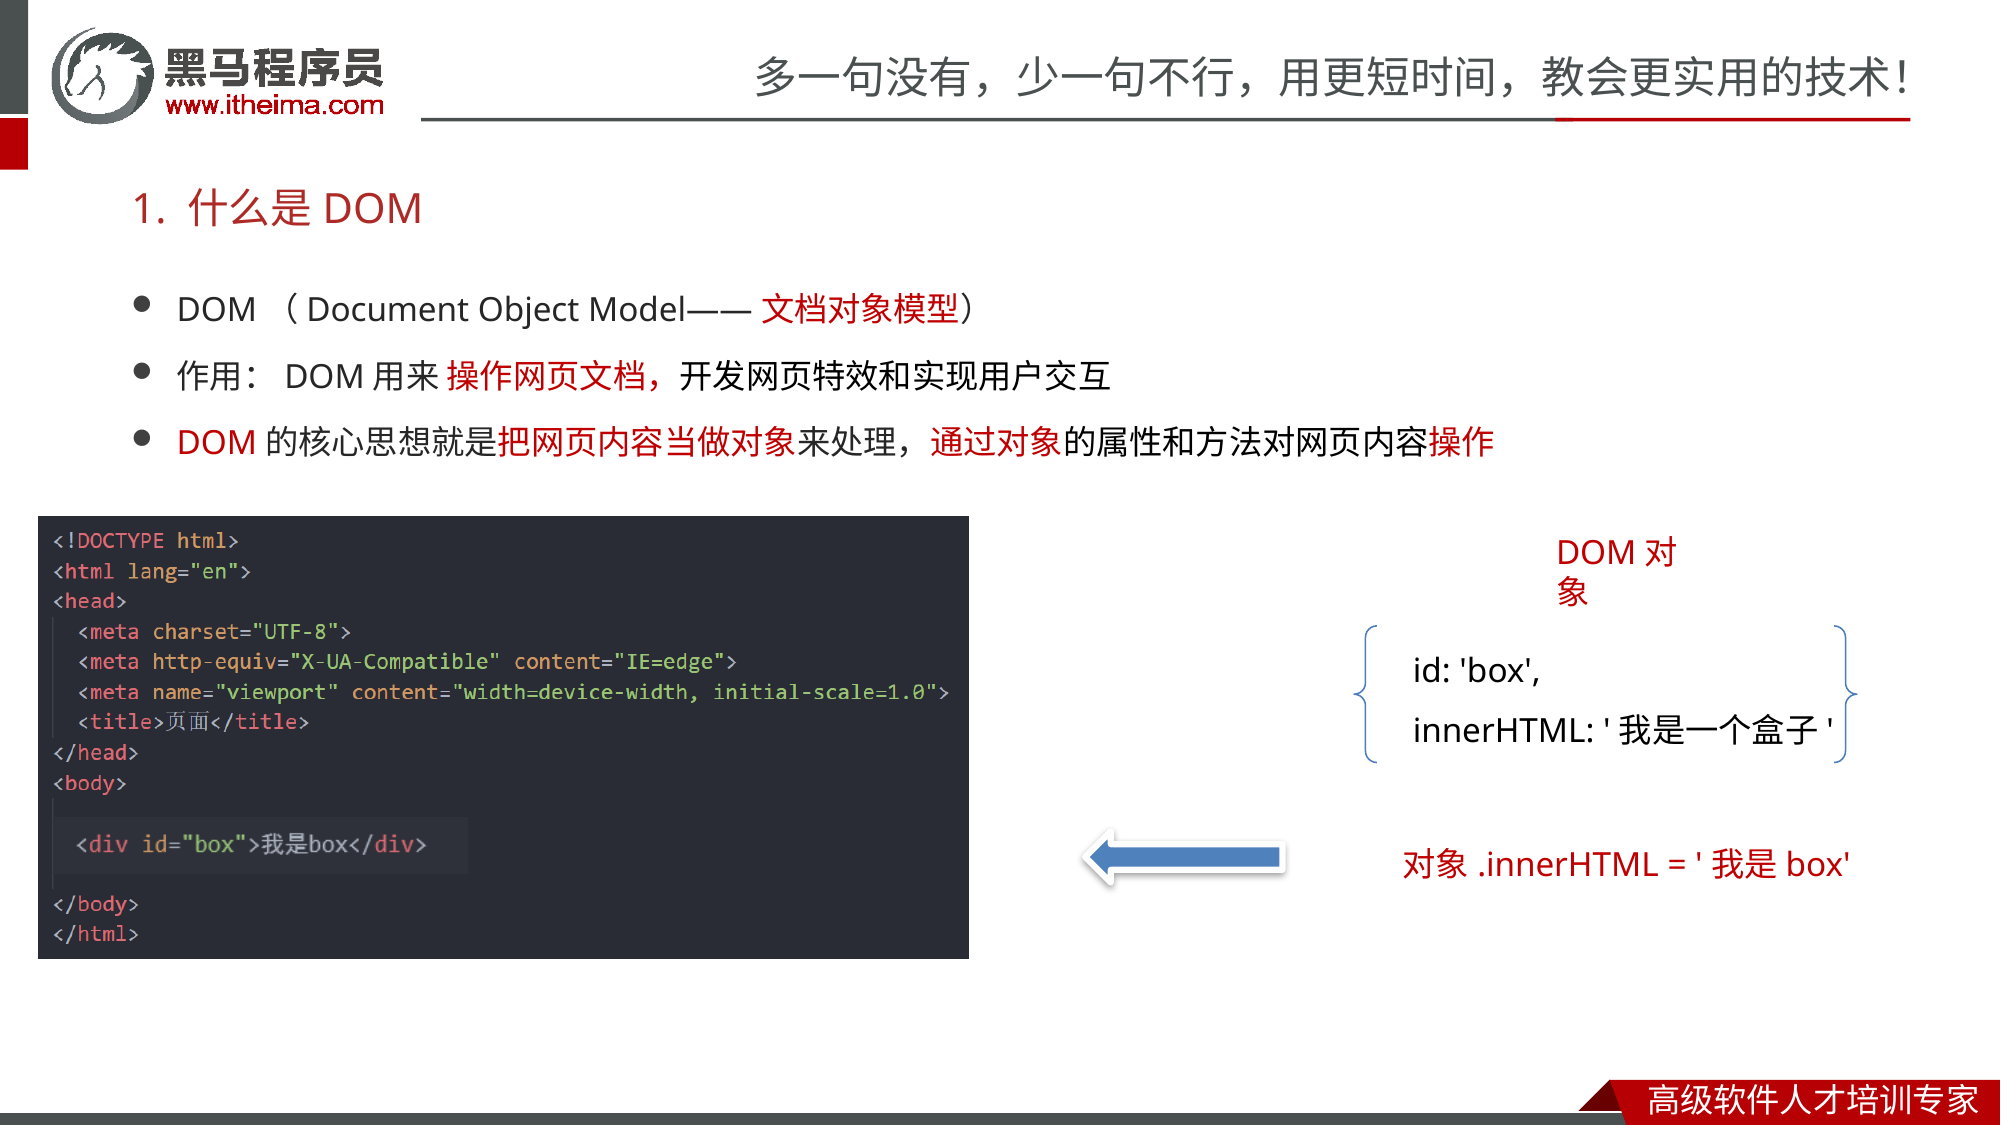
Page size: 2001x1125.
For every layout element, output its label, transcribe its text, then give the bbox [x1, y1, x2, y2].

picture [50, 26, 384, 125]
list DOM（Document Object Model——文档对象模型） 作用：DOM用来 操作网页文档，开发网页特效和实现用户交互 DOM的核心思想就是把网页内容当做对象来处理，通过对象的属性和方法对网页内容操作 [116, 261, 1876, 1008]
text_box DOM对象 [1541, 523, 1721, 619]
text_box 对象.innerHTML = '我是box' [1388, 836, 1890, 891]
picture [37, 515, 970, 960]
text_box [1082, 828, 1286, 886]
text_box id: 'box', innerHTML: '我是一个盒子' [1398, 621, 1880, 757]
text_box [1353, 625, 1845, 764]
title 1. 什么是DOM [116, 164, 1880, 250]
